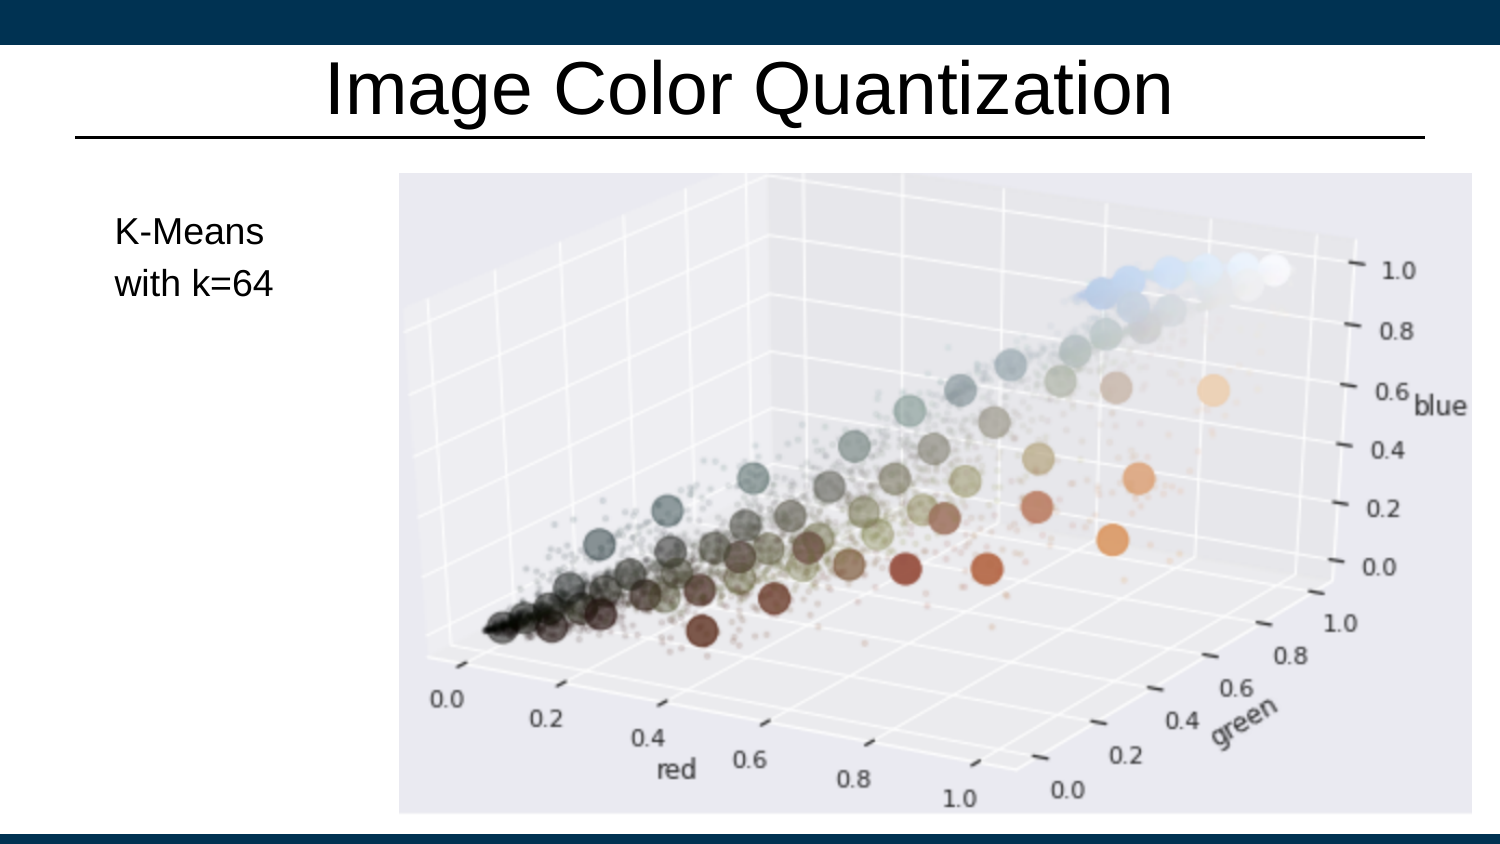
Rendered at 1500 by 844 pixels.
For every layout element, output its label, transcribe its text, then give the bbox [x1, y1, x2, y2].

text_box K-Means with k=64 [99, 185, 341, 319]
picture [399, 172, 1472, 820]
title Image Color Quantization [75, 37, 1425, 132]
